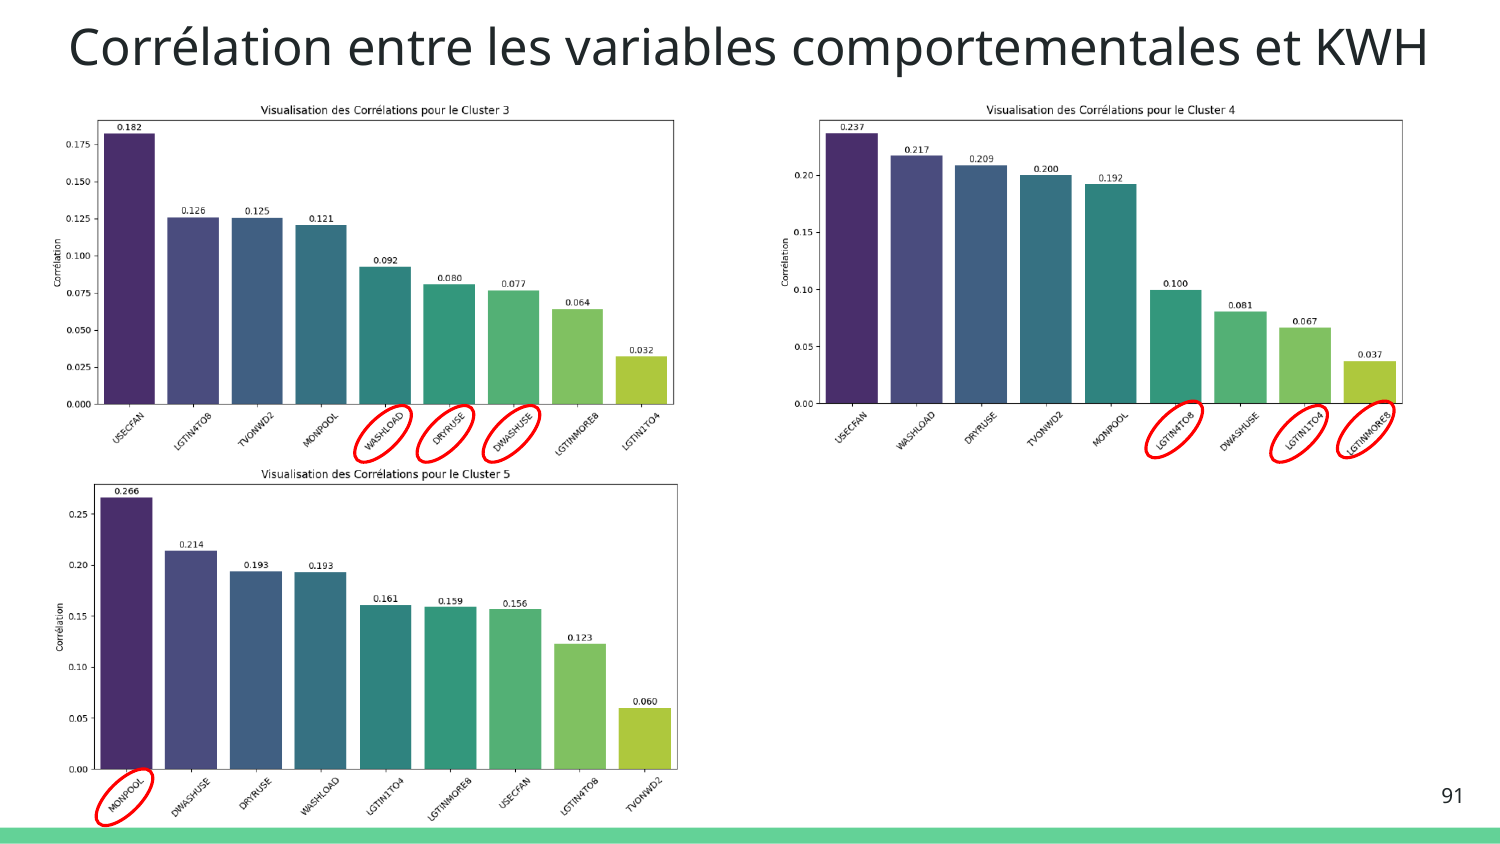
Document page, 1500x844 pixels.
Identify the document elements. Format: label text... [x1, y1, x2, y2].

picture [50, 464, 682, 824]
title Corrélation entre les variables comportementales et KWH [51, 0, 1449, 94]
picture [50, 100, 682, 458]
slide_number ‹#› [1389, 764, 1480, 830]
picture [778, 99, 1409, 460]
